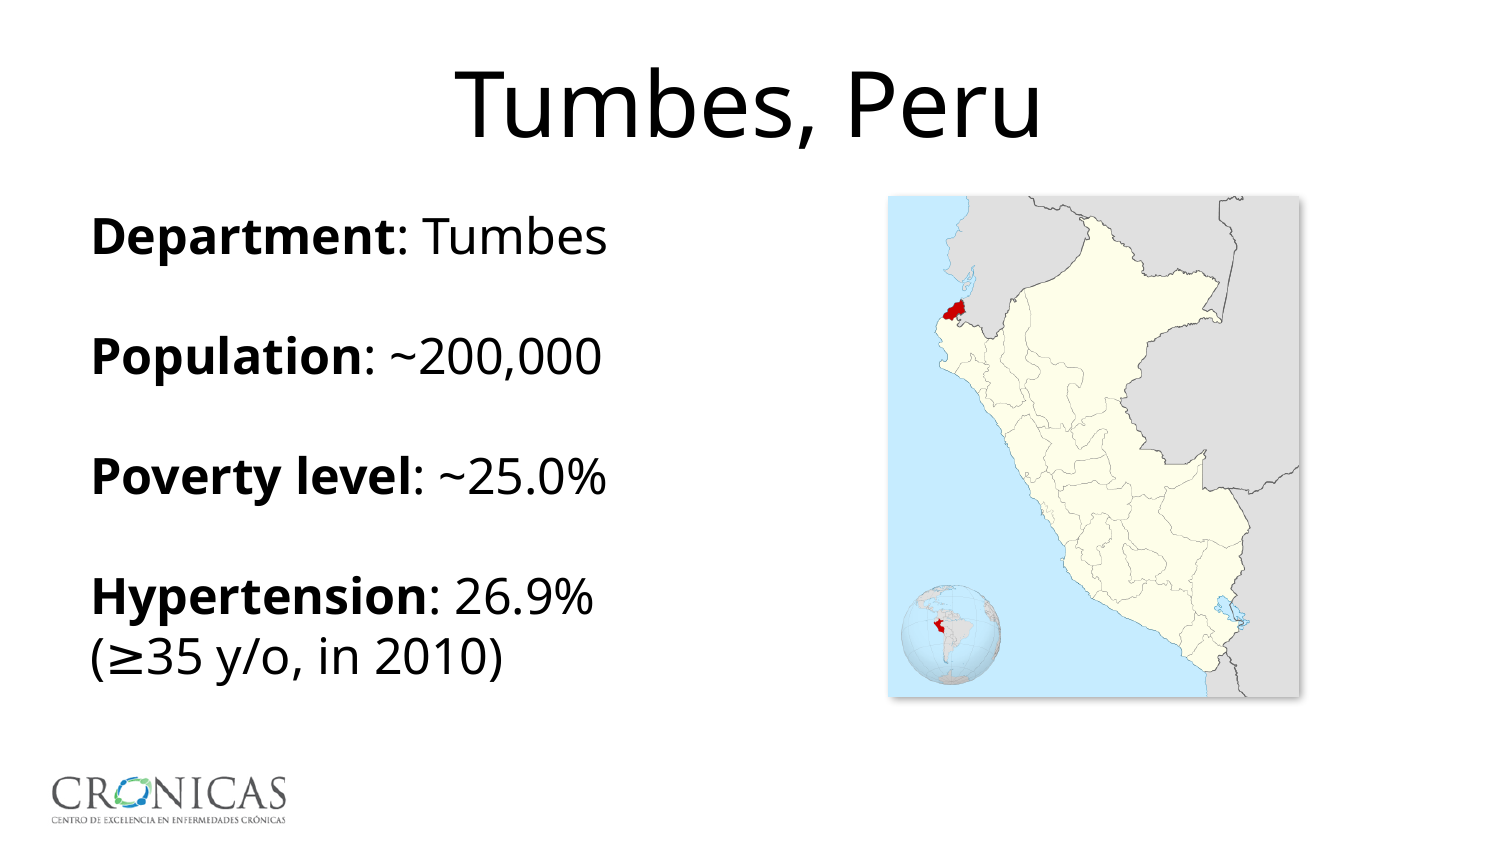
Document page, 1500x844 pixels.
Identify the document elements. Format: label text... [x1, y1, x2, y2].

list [762, 196, 1426, 697]
list Department: Tumbes Population: ~200,000 Poverty level: ~25.0% Hypertension: 26.9% (≥35 y/o, in 2010) [75, 196, 738, 697]
title Tumbes, Peru [75, 33, 1425, 168]
picture [35, 761, 302, 836]
